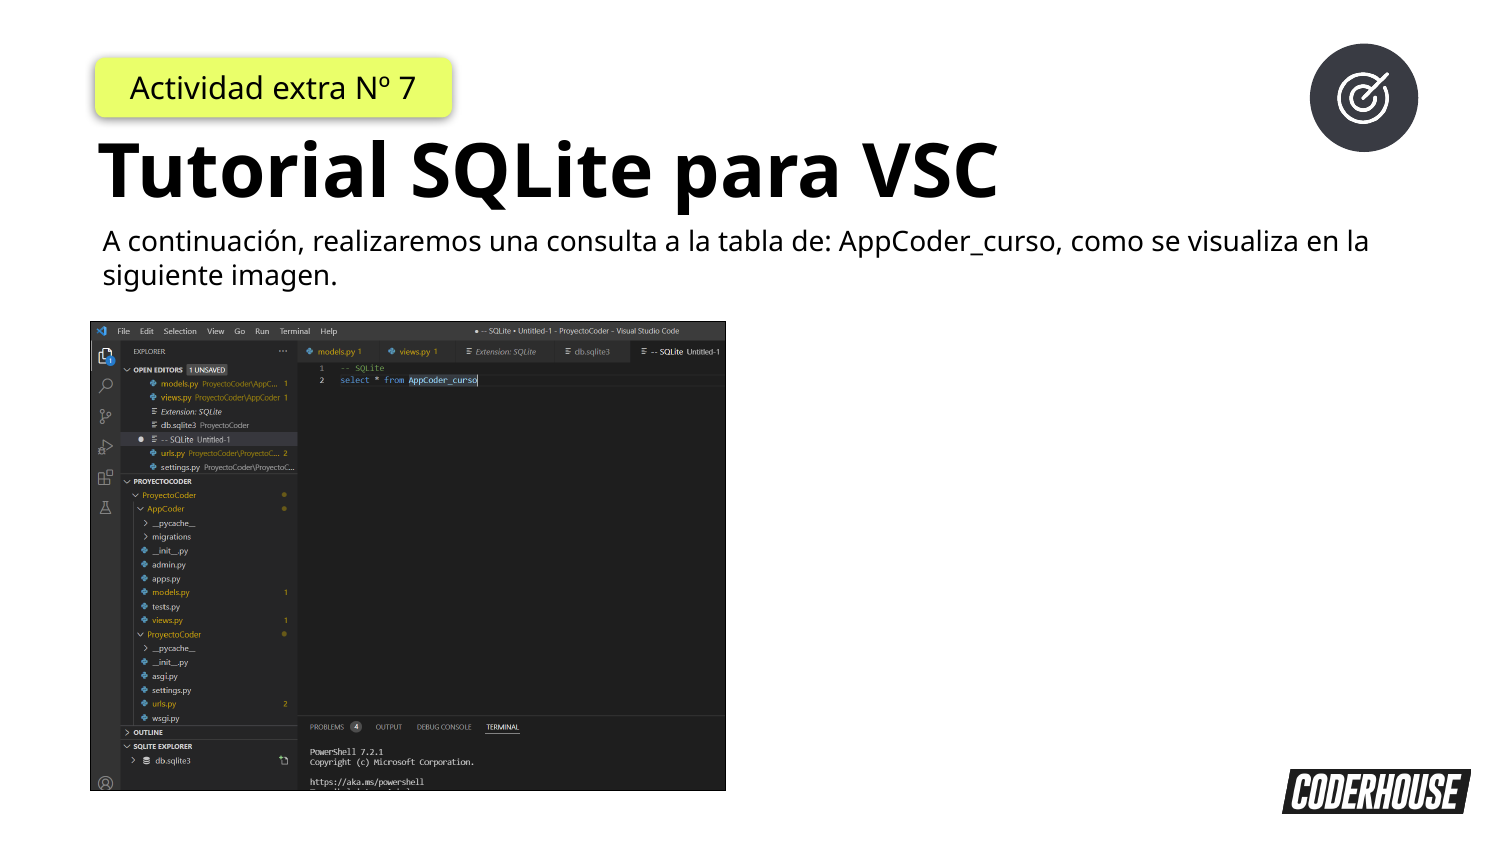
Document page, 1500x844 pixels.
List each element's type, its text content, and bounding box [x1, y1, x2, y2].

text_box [1309, 43, 1419, 153]
picture [90, 321, 726, 791]
text_box Actividad extra Nº 7 [95, 57, 453, 117]
text_box Tutorial SQLite para VSC [82, 117, 1364, 229]
picture [1281, 769, 1471, 814]
text_box A continuación, realizaremos una consulta a la tabla de: AppCoder_curso, como se visualiza en la siguiente imagen. [87, 208, 1436, 509]
